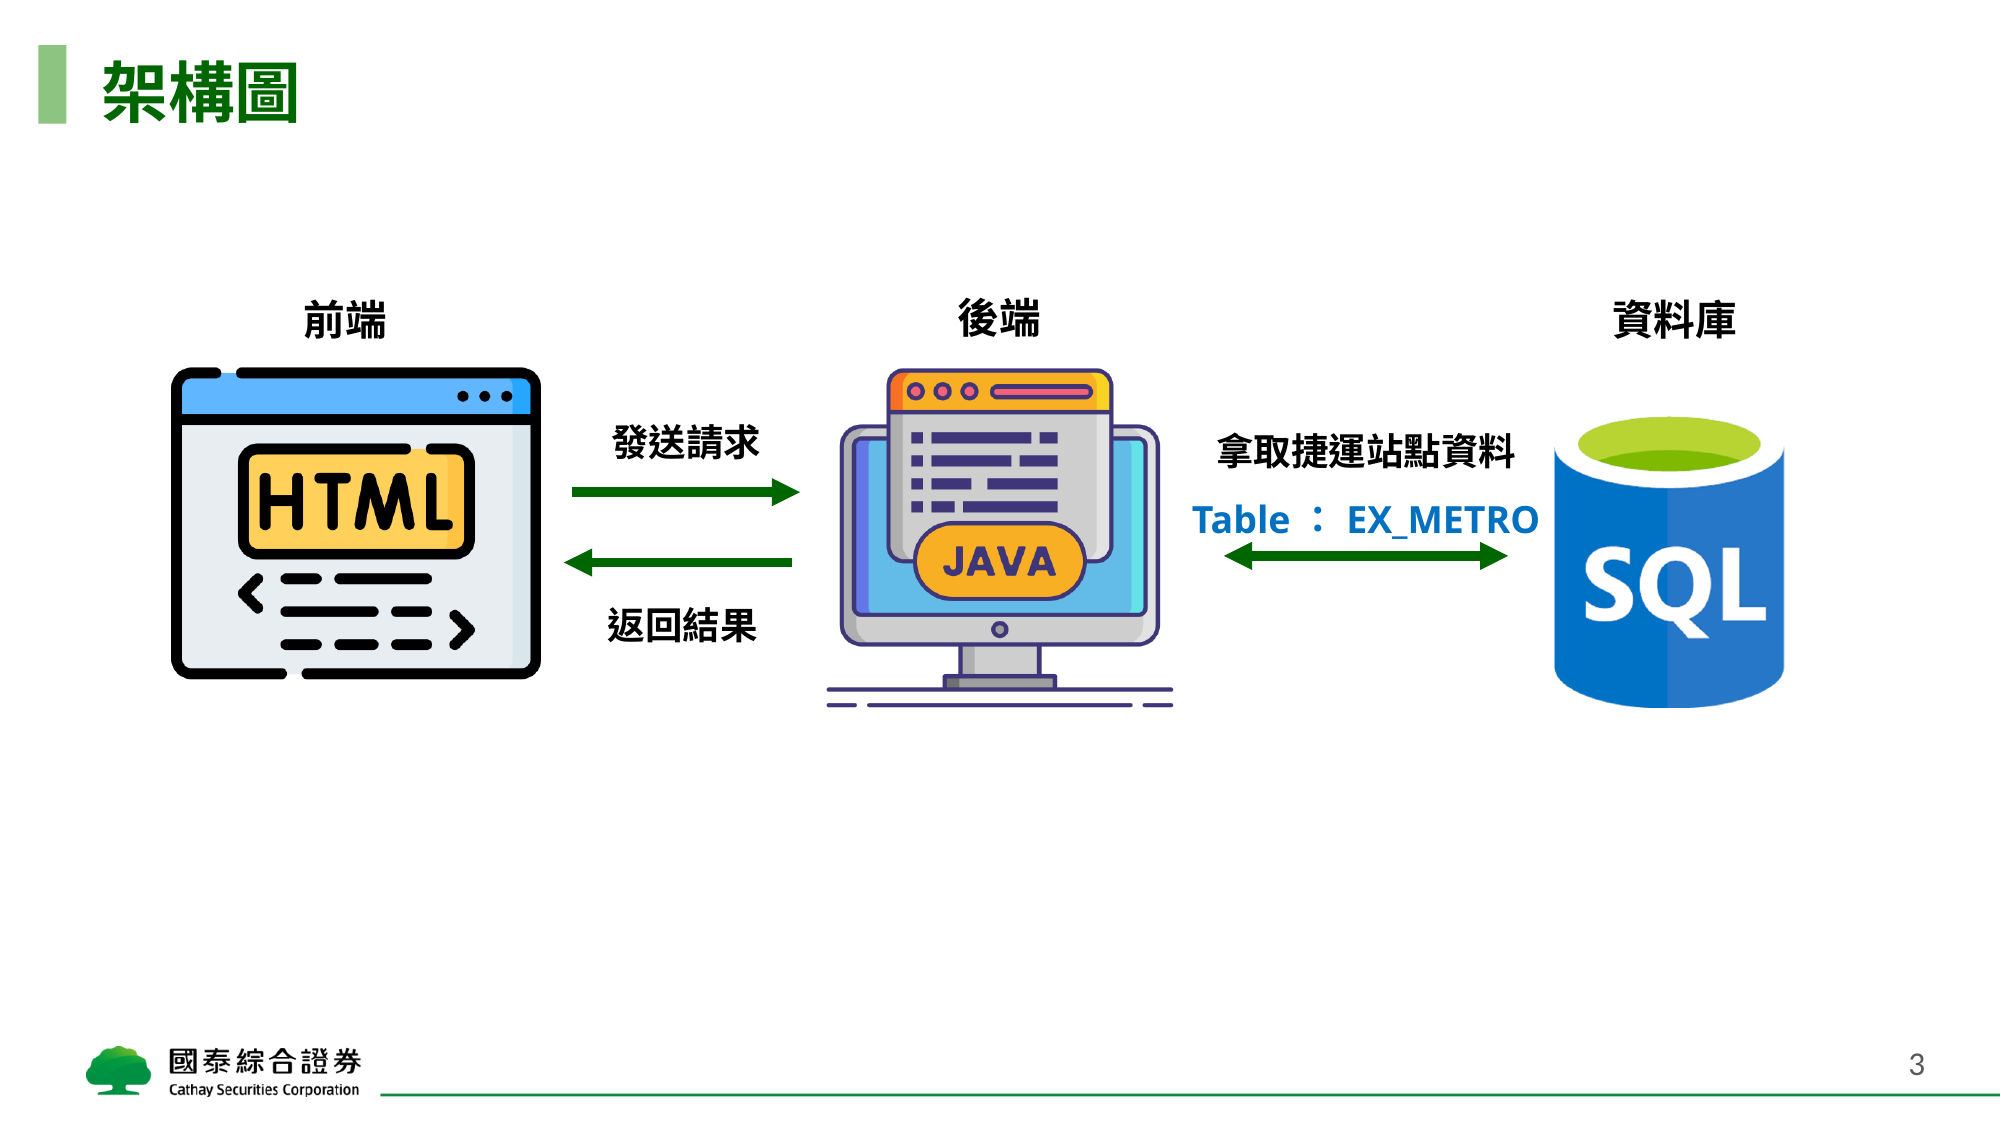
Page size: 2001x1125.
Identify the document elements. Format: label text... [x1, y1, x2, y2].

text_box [171, 284, 1821, 722]
picture [86, 1046, 2000, 1097]
title 架構圖 [86, 45, 1913, 138]
slide_number 3 [1893, 1031, 2000, 1094]
